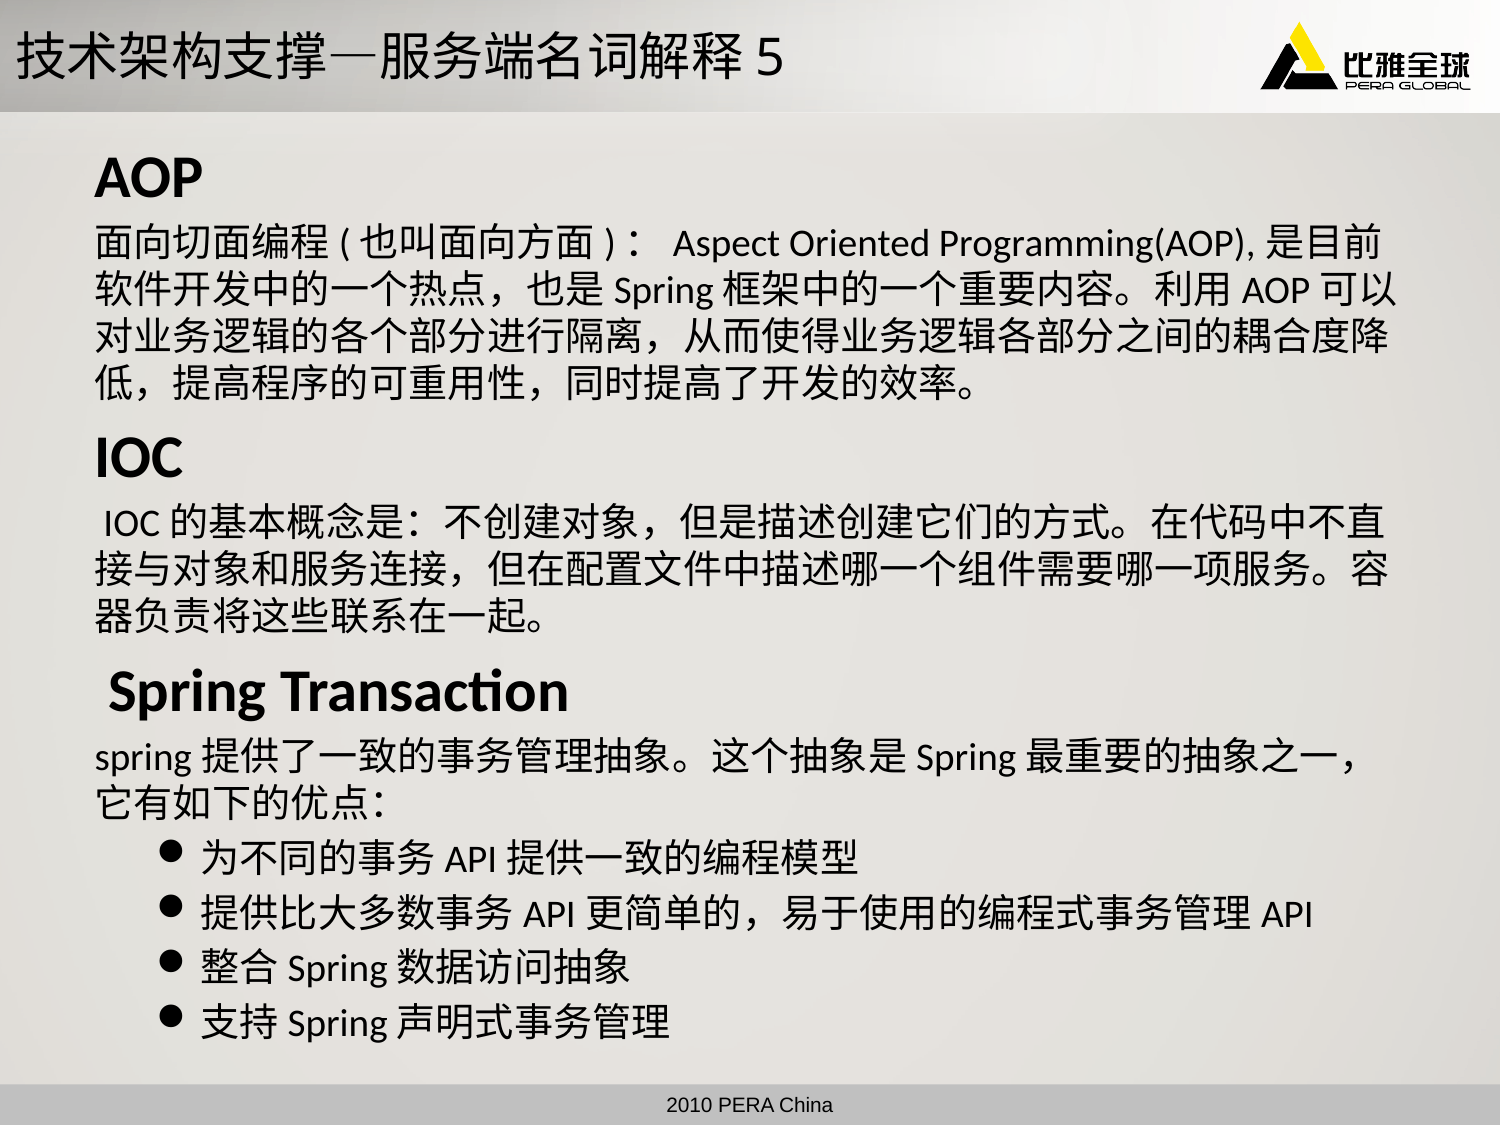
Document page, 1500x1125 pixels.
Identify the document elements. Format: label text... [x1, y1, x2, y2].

title 技术架构支撑—服务端名词解释5 [0, 0, 1351, 112]
picture [0, 0, 1500, 1084]
list AOP 面向切面编程(也叫面向方面)：Aspect Oriented Programming(AOP),是目前软件开发中的一个热点，也是Spring框架中的一个重要内容。利用AOP可以对业务逻辑的各个部分进行隔离，从而使得业务逻辑各部分之间的耦合度降低，提高程序的可重用性，同时提高了开发的效率。 IOC IOC的基本概念是：不创建对象，但是描述创建它们的方式。在代码中不直接与对象和服务连接，但在配置文件中描述哪一个组件需要哪一项服务。容器负责将这些联系在一起。 Spring Transaction spring提供了一致的事务管理抽象。这个抽象是Spring最重要的抽象之一， 它有如下的优点： 为不同的事务API提供一致的编程模型 提供比大多数事务API更简单的，易于使用的编程式事务管理API 整合Spring数据访问抽象 支持Spring声明式事务管理 [79, 128, 1430, 1056]
